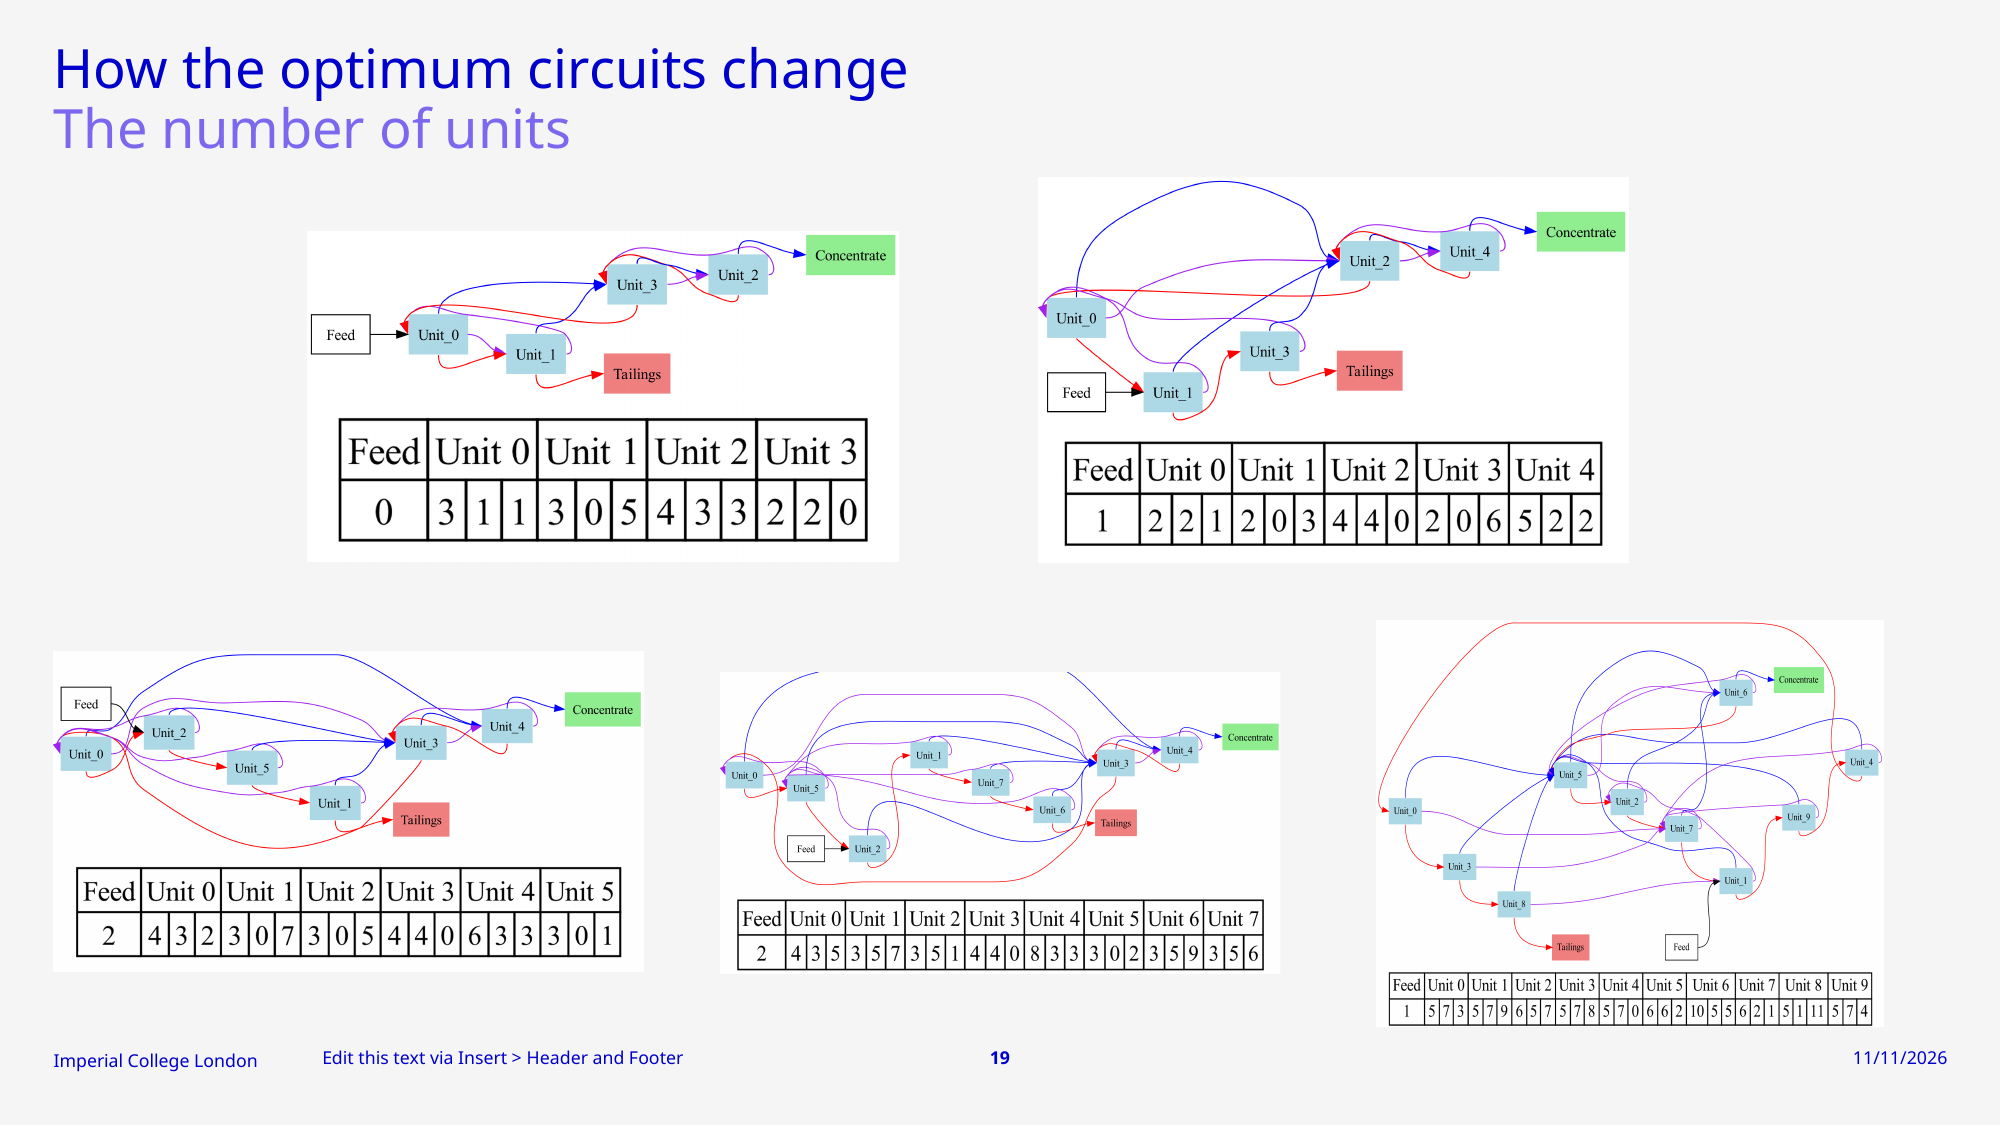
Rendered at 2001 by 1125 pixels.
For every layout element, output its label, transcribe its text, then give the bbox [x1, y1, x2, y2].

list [1038, 177, 1629, 563]
subtitle The number of units [53, 101, 1947, 163]
title How the optimum circuits change [53, 41, 1947, 101]
footer Edit this text via Insert > Header and Footer [322, 1048, 884, 1072]
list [53, 651, 644, 972]
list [307, 231, 899, 562]
slide_number 19 [973, 1048, 1027, 1072]
picture [719, 672, 1281, 974]
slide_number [1745, 1048, 1948, 1072]
picture [1372, 620, 1886, 1027]
